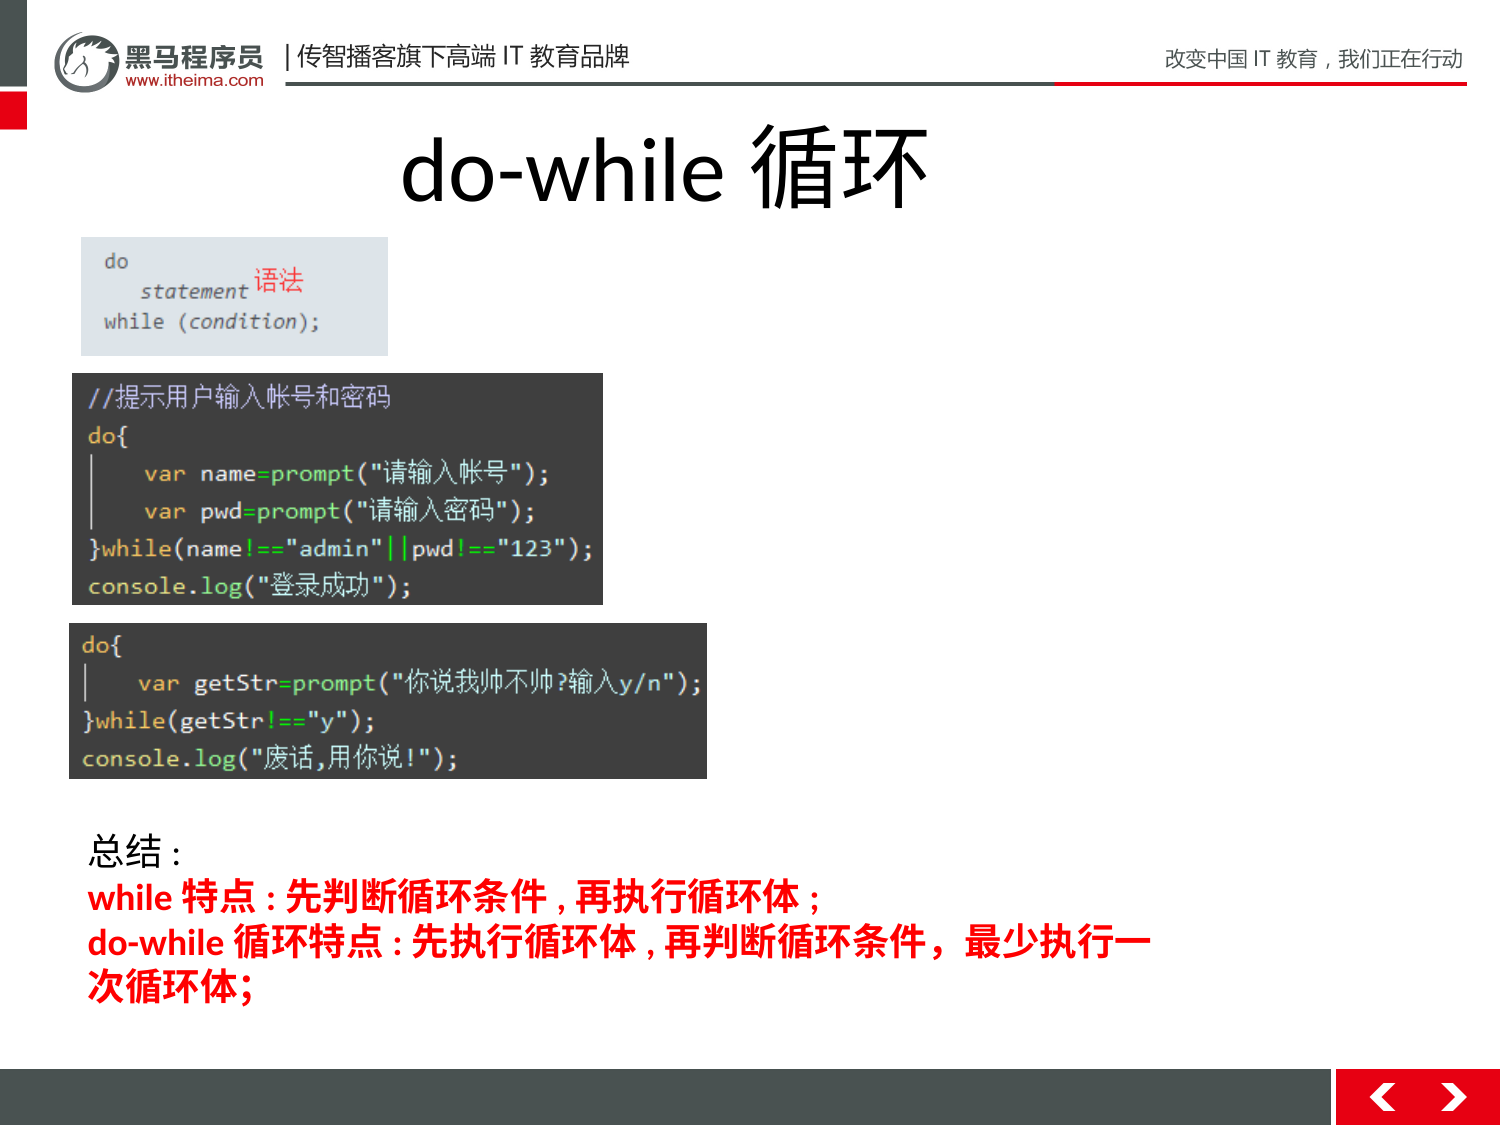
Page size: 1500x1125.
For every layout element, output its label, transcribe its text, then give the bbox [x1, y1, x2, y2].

text_box 总结: while特点:先判断循环条件,再执行循环体; do-while循环特点:先执行循环体,再判断循环条件，最少执行一次循环体； [72, 820, 1175, 1016]
picture [0, 0, 1500, 1125]
title do-while循环 [0, 102, 1334, 238]
